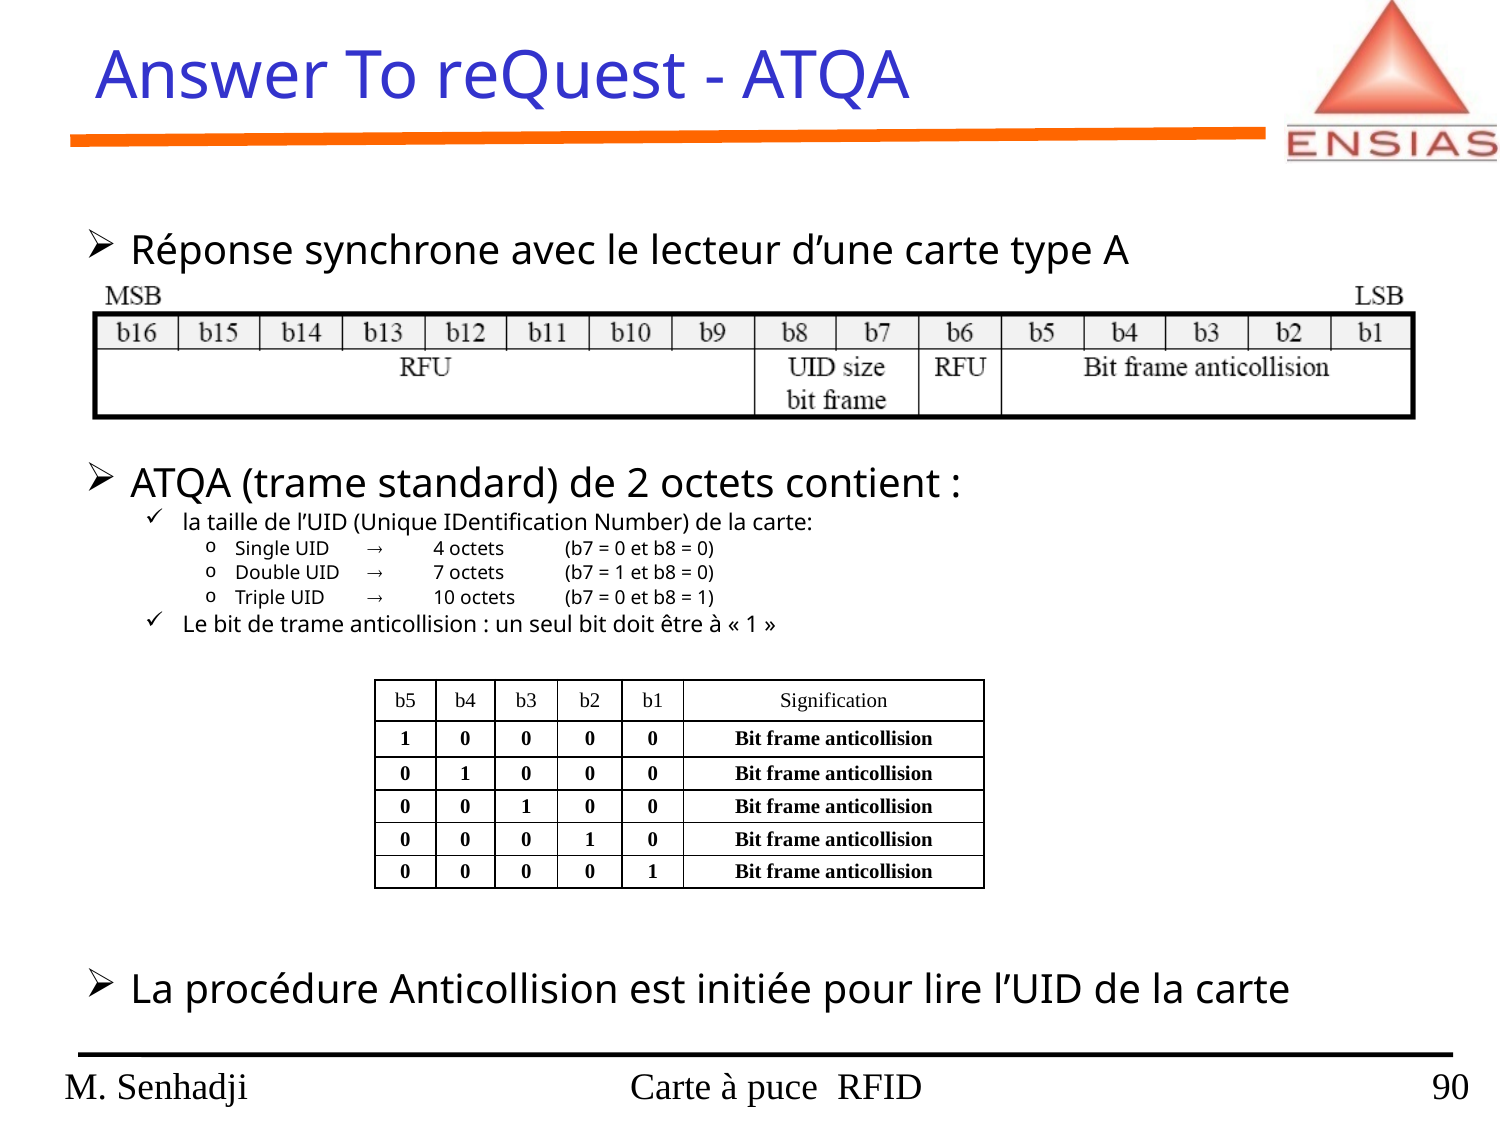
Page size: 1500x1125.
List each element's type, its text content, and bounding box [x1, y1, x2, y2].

picture [81, 281, 1425, 425]
table_cell 0 [376, 758, 435, 789]
table_cell Bit frame anticollision [684, 791, 983, 822]
table_header b5 [376, 681, 435, 720]
table_cell Bit frame anticollision [684, 758, 983, 789]
table_header b3 [496, 681, 557, 720]
table_header Signification [684, 681, 983, 720]
table_cell 0 [623, 791, 683, 822]
table_cell 0 [623, 758, 683, 789]
table_cell 0 [558, 856, 621, 887]
picture [1284, 0, 1500, 164]
table_cell 0 [623, 722, 683, 756]
table_cell 0 [376, 823, 435, 855]
table_cell 0 [437, 722, 494, 756]
table_cell Bit frame anticollision [684, 856, 983, 887]
title Answer To reQuest - ATQA [79, 23, 1348, 120]
table_cell 0 [437, 823, 494, 855]
table_header b1 [623, 681, 683, 720]
table_cell 1 [437, 758, 494, 789]
table_cell 0 [558, 758, 621, 789]
table_cell 0 [623, 823, 683, 855]
table_cell 1 [376, 722, 435, 756]
table_cell 1 [623, 856, 683, 887]
table_cell 0 [496, 856, 557, 887]
table_cell 0 [496, 823, 557, 855]
table_header b2 [558, 681, 621, 720]
table_cell 0 [558, 722, 621, 756]
table_cell 0 [496, 758, 557, 789]
table_cell 1 [496, 791, 557, 822]
table_cell 0 [437, 791, 494, 822]
table_cell 0 [376, 791, 435, 822]
table_cell 0 [437, 856, 494, 887]
table_cell 1 [558, 823, 621, 855]
table_cell 0 [376, 856, 435, 887]
table_cell 0 [558, 791, 621, 822]
table_cell Bit frame anticollision [684, 722, 983, 756]
list Réponse synchrone avec le lecteur d’une carte type A ATQA (trame standard) de 2 octets contient : la taille de l’UID (Unique IDentification Number) de la carte: Single UID  4 octets (b7 = 0 et b8 = 0) Double UID  7 octets (b7 = 1 et b8 = 0) Triple UID  10 octets (b7 = 0 et b8 = 1) Le bit de trame anticollision : un seul bit doit être à « 1 » La procédure Anticollision est initiée pour lire l’UID de la carte [70, 221, 1466, 1032]
table_header b4 [437, 681, 494, 720]
table_cell Bit frame anticollision [684, 823, 983, 855]
table_cell 0 [496, 722, 557, 756]
